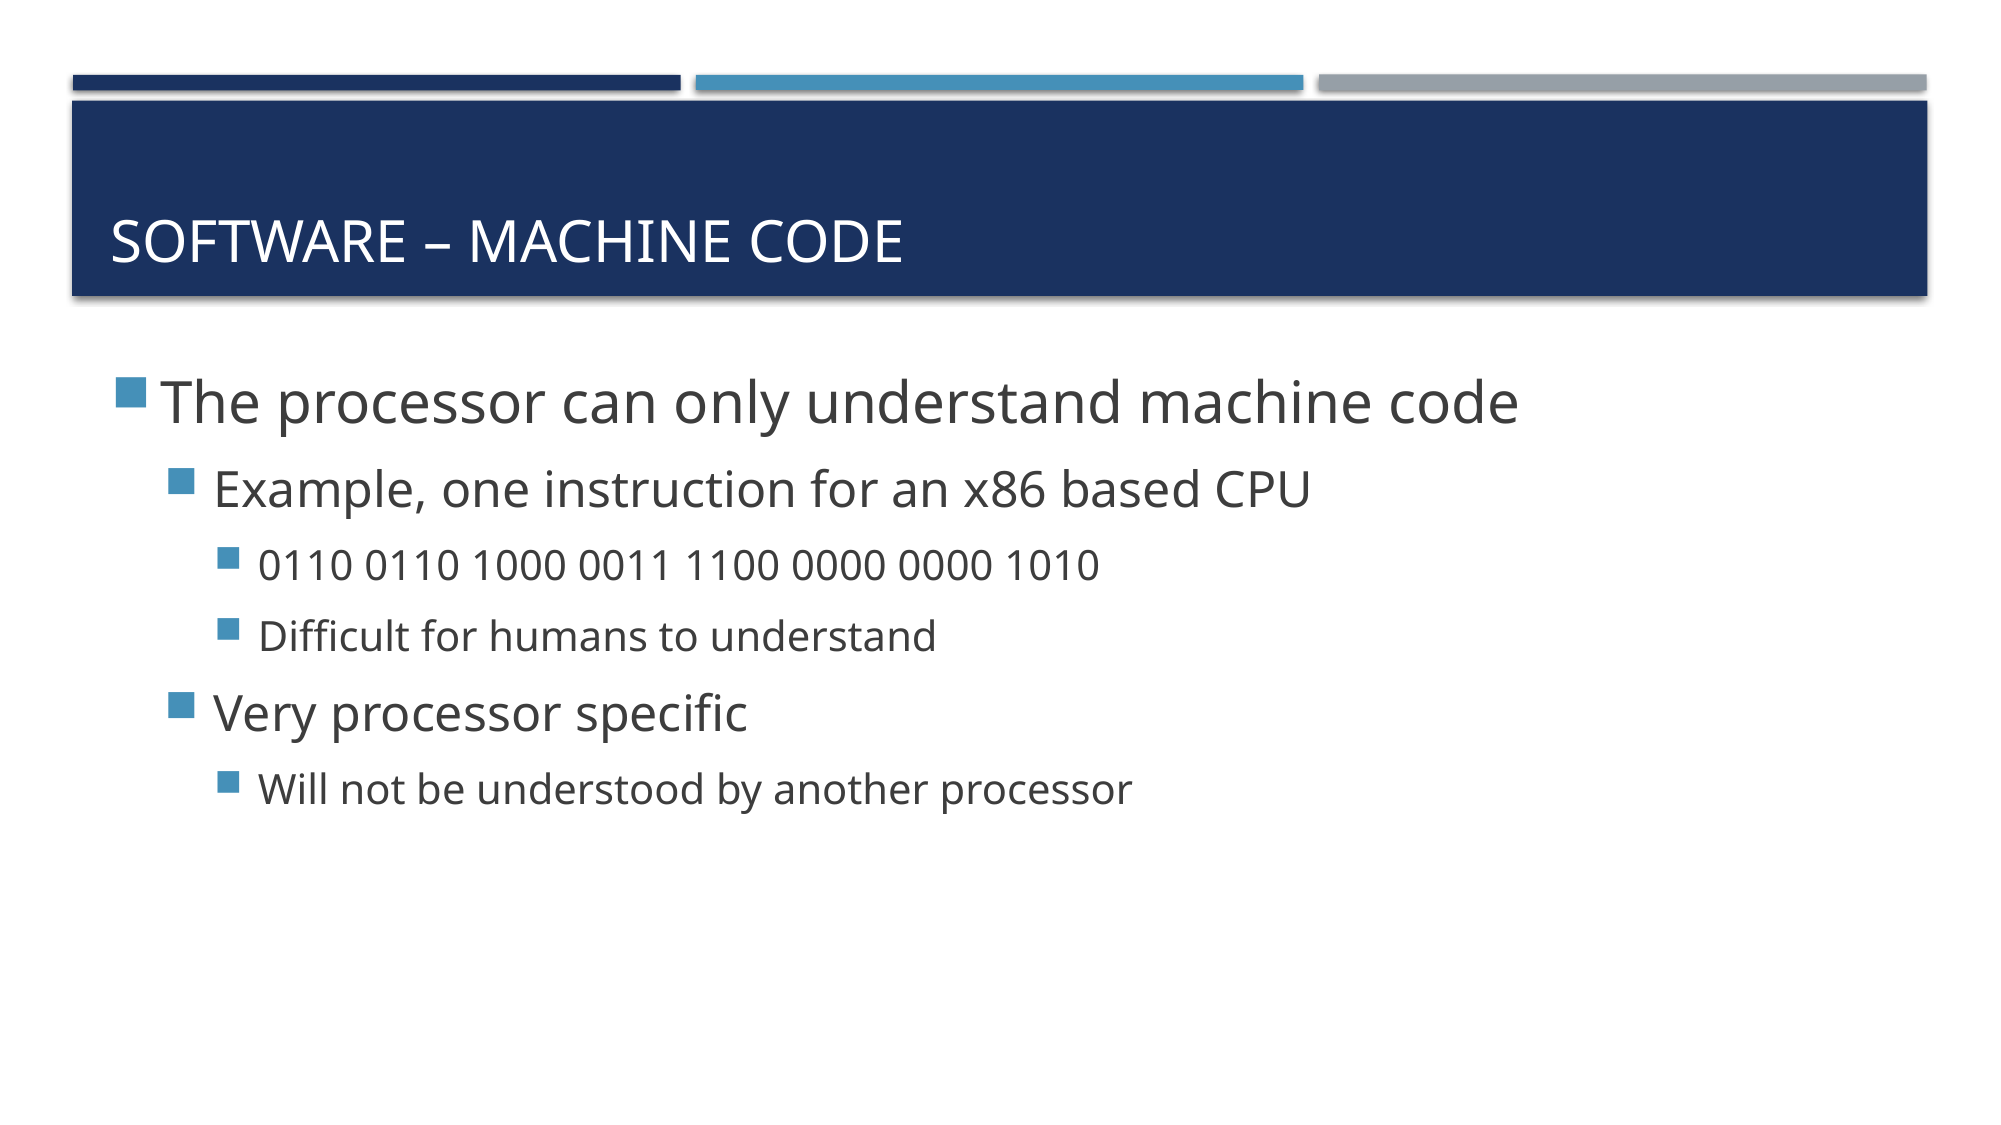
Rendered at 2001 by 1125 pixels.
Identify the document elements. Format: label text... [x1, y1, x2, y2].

list The processor can only understand machine code Example, one instruction for an x86 based CPU 0110 0110 1000 0011 1100 0000 0000 1010 Difficult for humans to understand Very processor specific Will not be understood by another processor [95, 357, 1612, 962]
title SOFTWARE – MACHINE Code [95, 115, 1905, 282]
